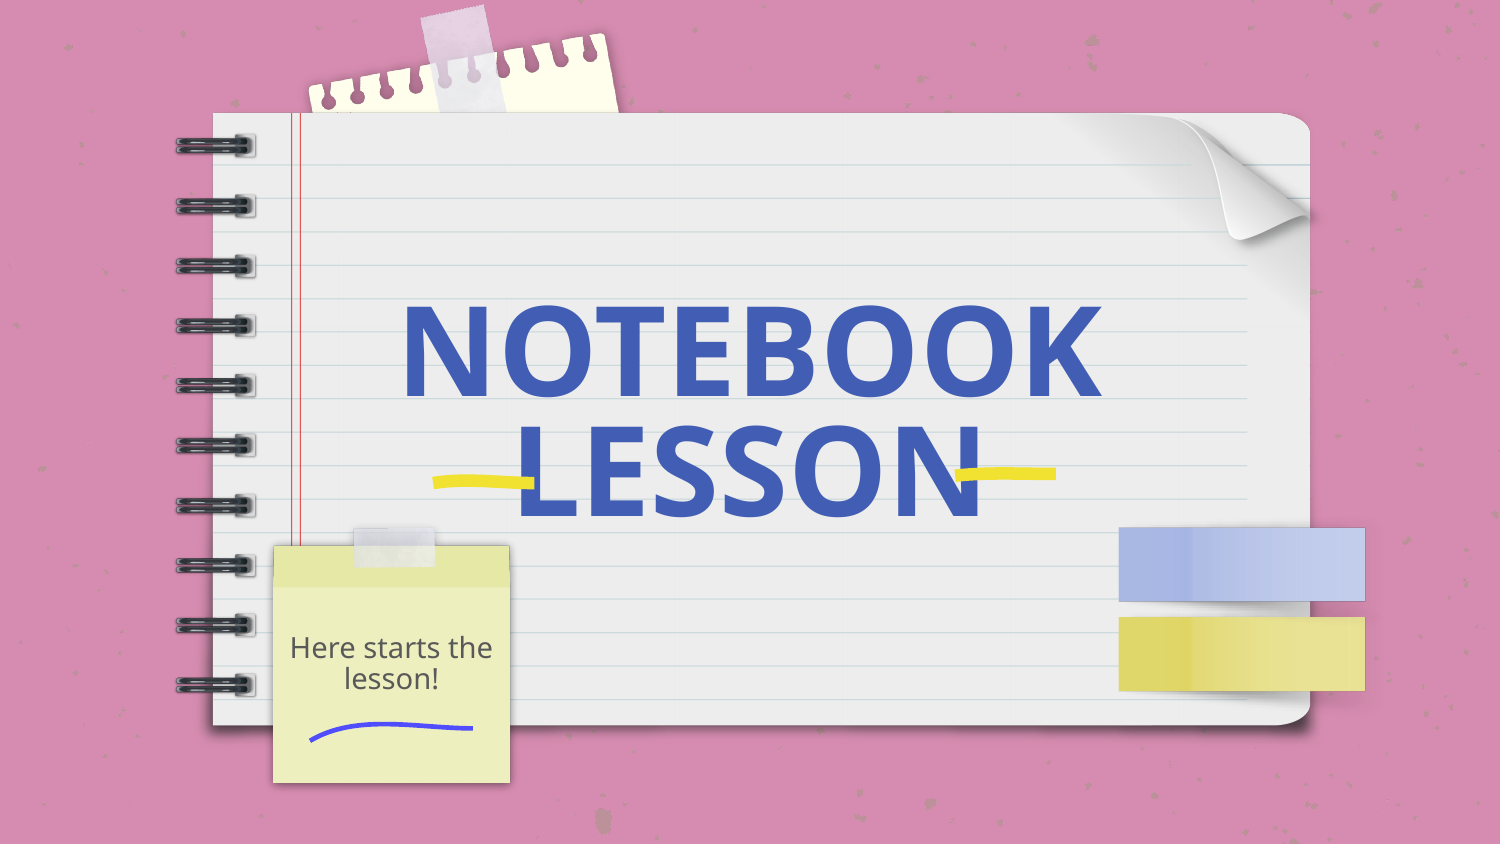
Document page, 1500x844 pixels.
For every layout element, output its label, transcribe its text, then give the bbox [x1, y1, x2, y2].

title NOTEBOOK LESSON [251, 283, 1249, 556]
text_box [433, 480, 535, 484]
picture [171, 0, 1407, 795]
subtitle Here starts the lesson! [274, 618, 509, 749]
text_box [309, 724, 473, 741]
